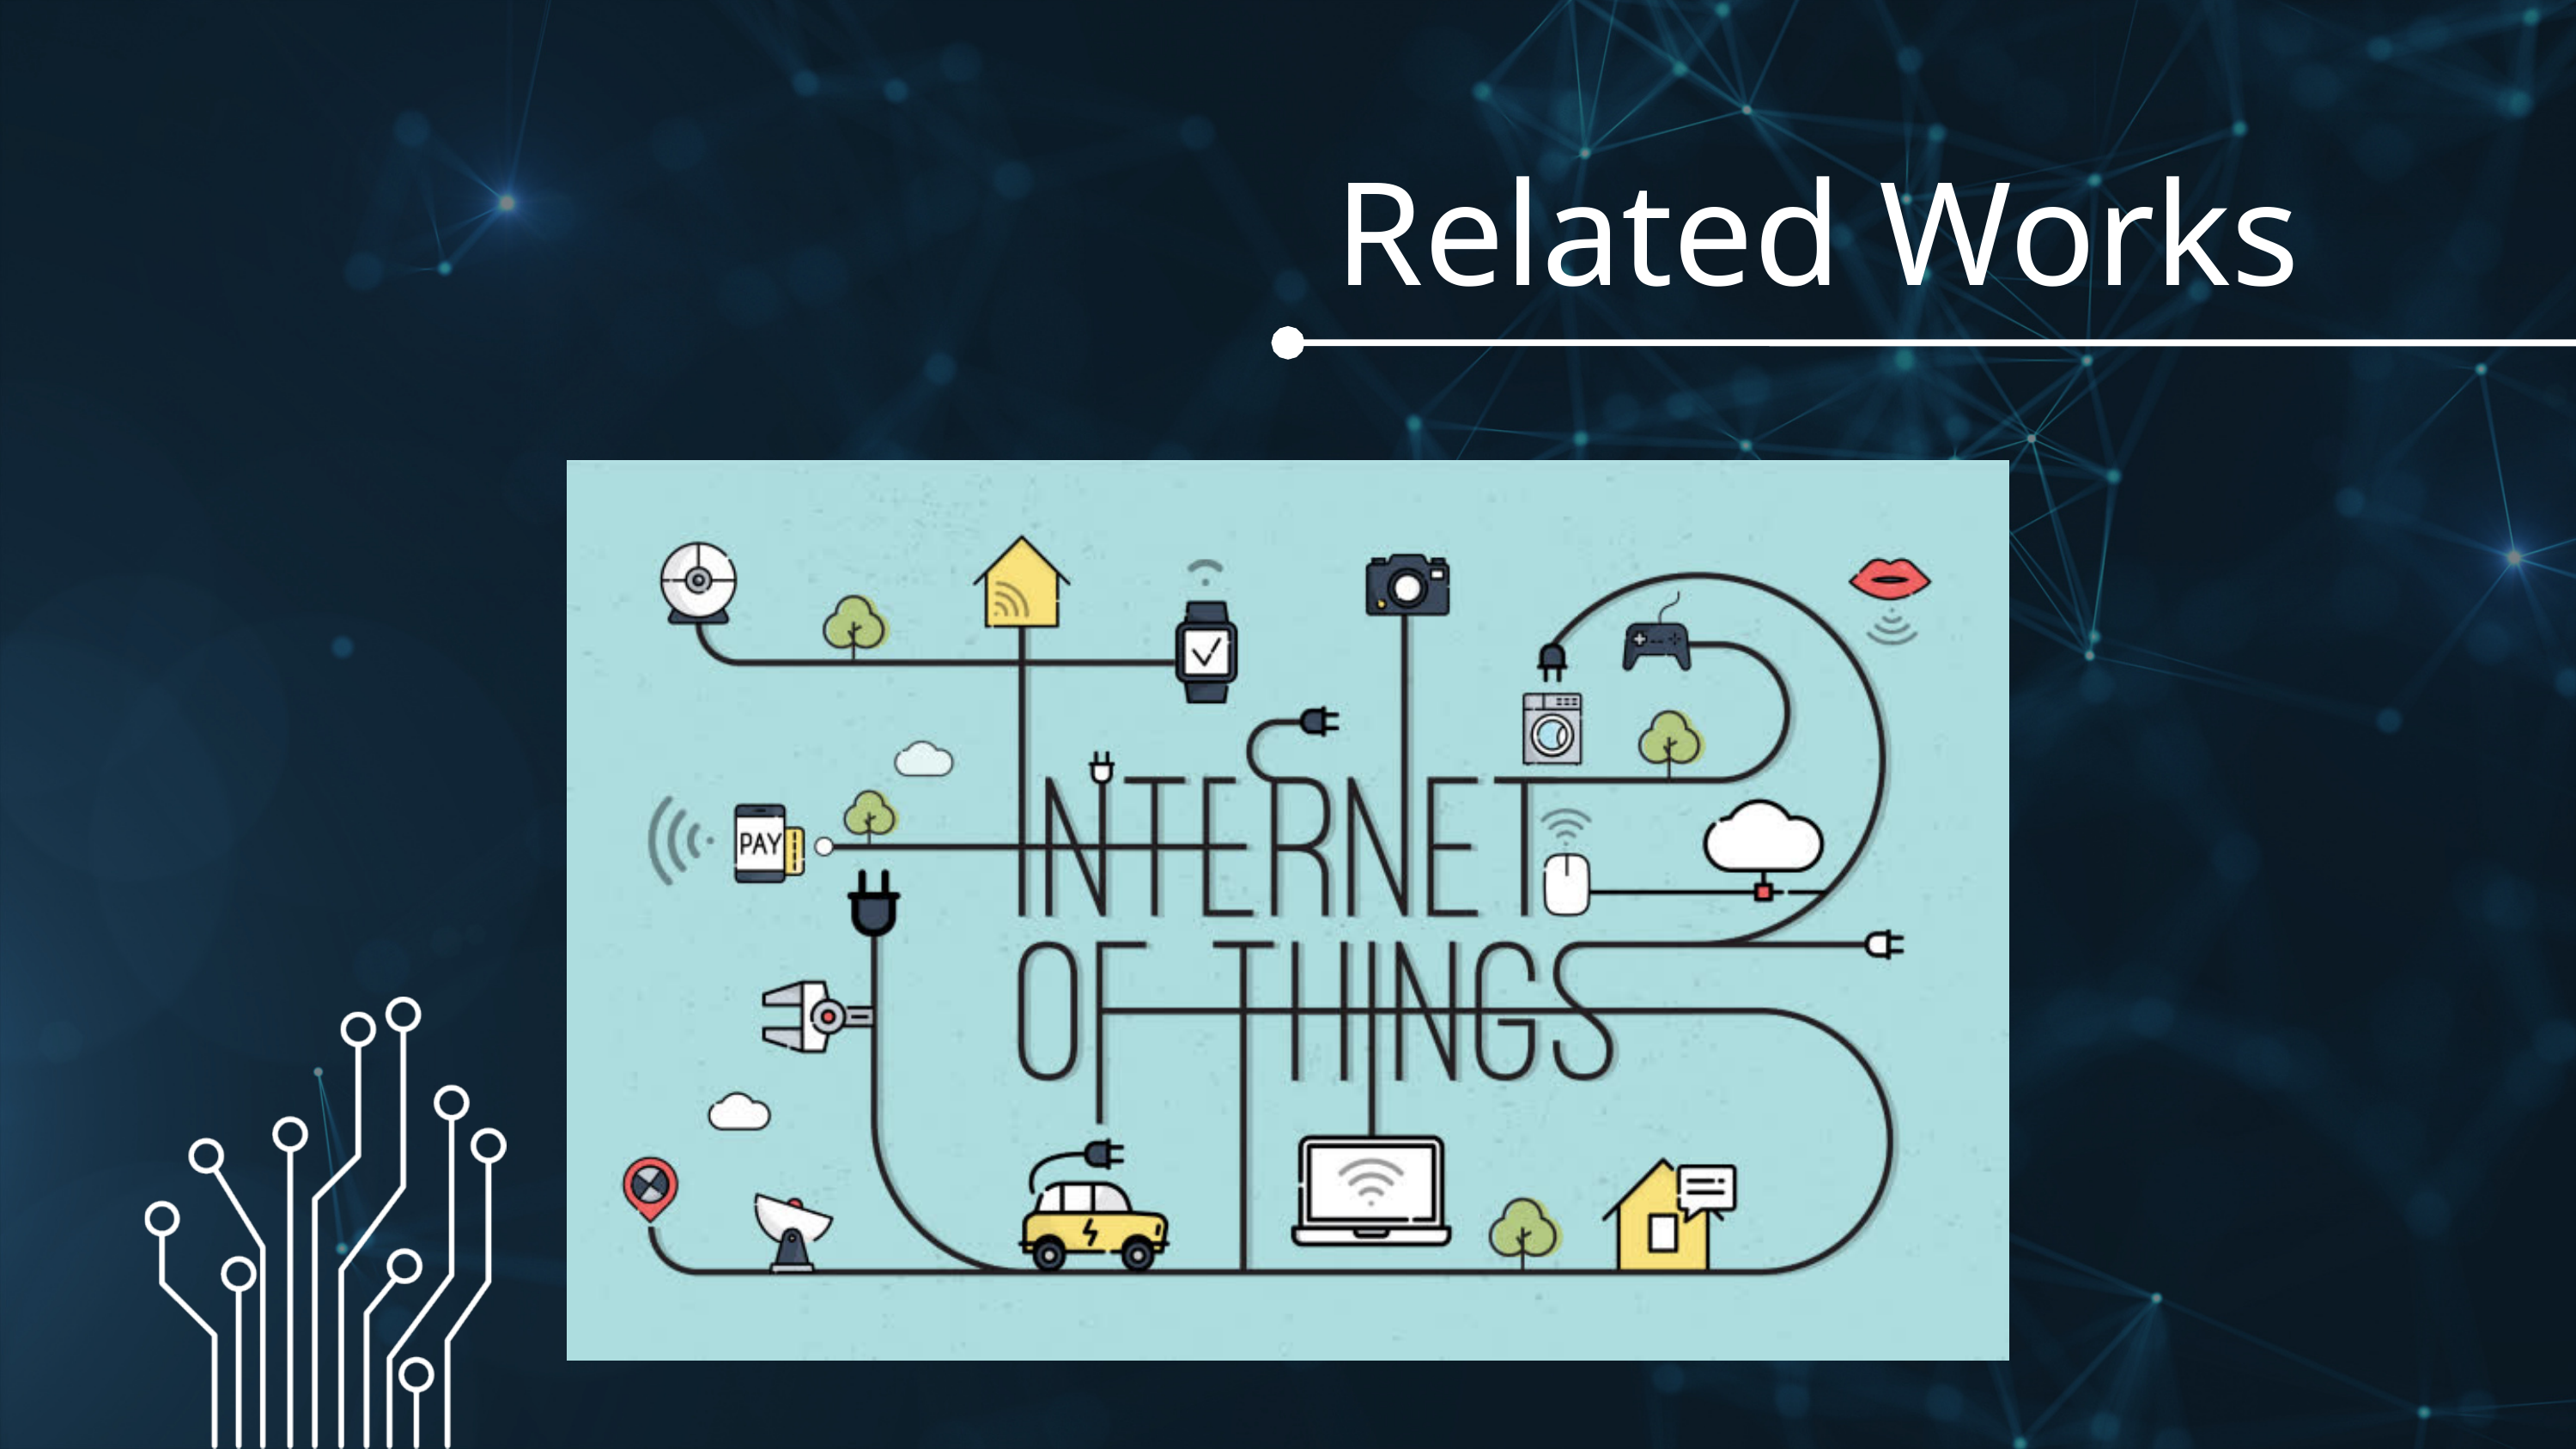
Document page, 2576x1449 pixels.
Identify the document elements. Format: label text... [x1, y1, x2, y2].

text_box [1279, 333, 2576, 352]
text_box [0, 0, 2576, 1449]
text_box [566, 459, 2010, 1361]
text_box [144, 997, 507, 1449]
text_box Related Works [1334, 155, 2576, 315]
